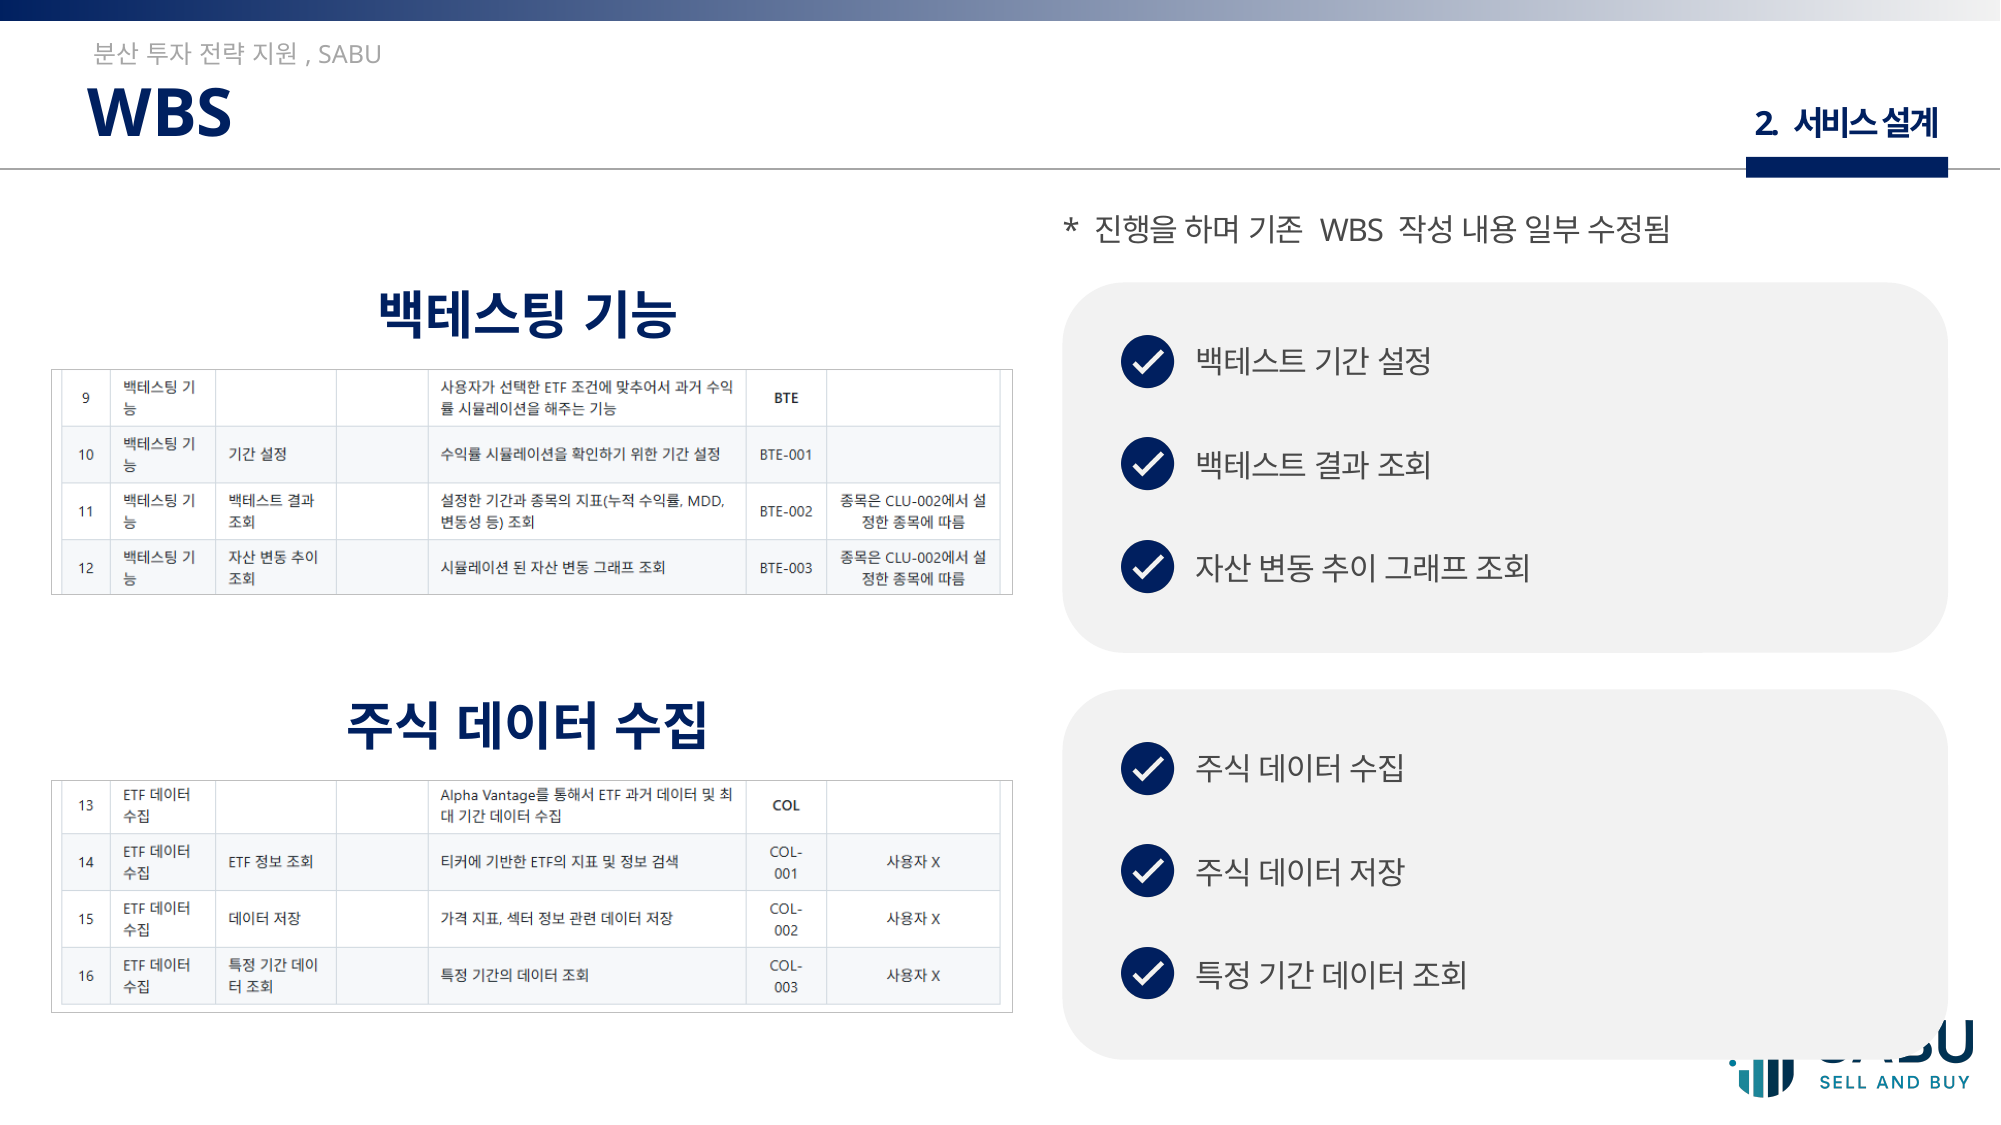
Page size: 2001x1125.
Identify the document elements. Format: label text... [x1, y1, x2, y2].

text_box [1732, 101, 1963, 179]
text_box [1061, 281, 1949, 654]
text_box [0, 0, 2000, 22]
picture [51, 780, 1013, 1013]
text_box 백테스팅 기능 [193, 282, 863, 345]
text_box WBS [87, 70, 757, 151]
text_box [1061, 688, 1949, 1061]
picture [1729, 1009, 1973, 1098]
text_box 주식 데이터 수집 [193, 693, 863, 756]
text_box 분산 투자 전략 지원, SABU [94, 38, 407, 69]
text_box * 진행을 하며 기존 WBS 작성 내용 일부 수정됨 [1062, 199, 1765, 248]
picture [51, 368, 1013, 596]
